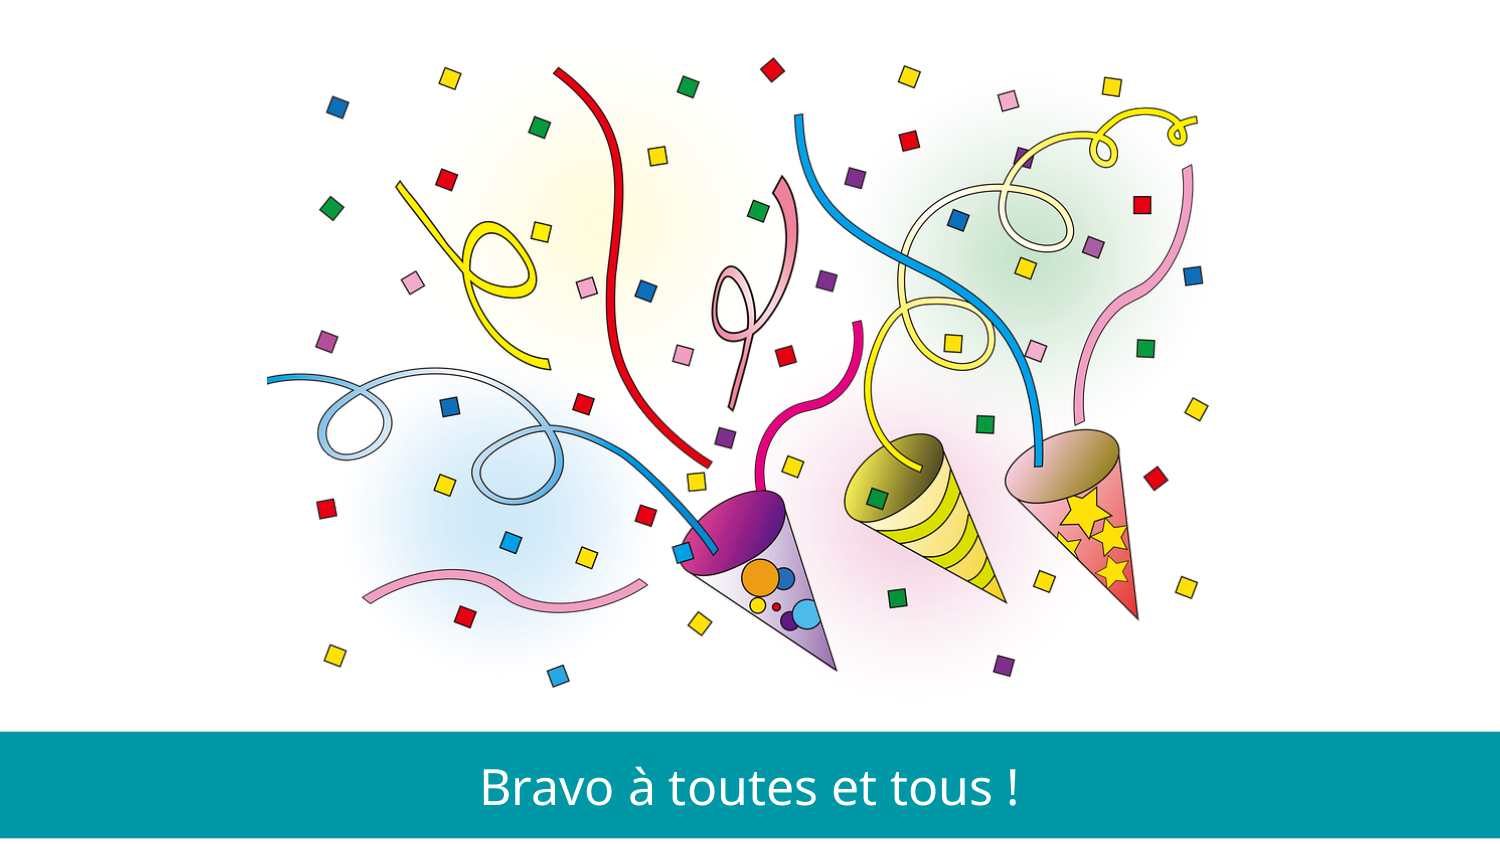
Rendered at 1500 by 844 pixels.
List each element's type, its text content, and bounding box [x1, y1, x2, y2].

list Bravo à toutes et tous ! [0, 731, 1500, 839]
picture [267, 34, 1233, 722]
